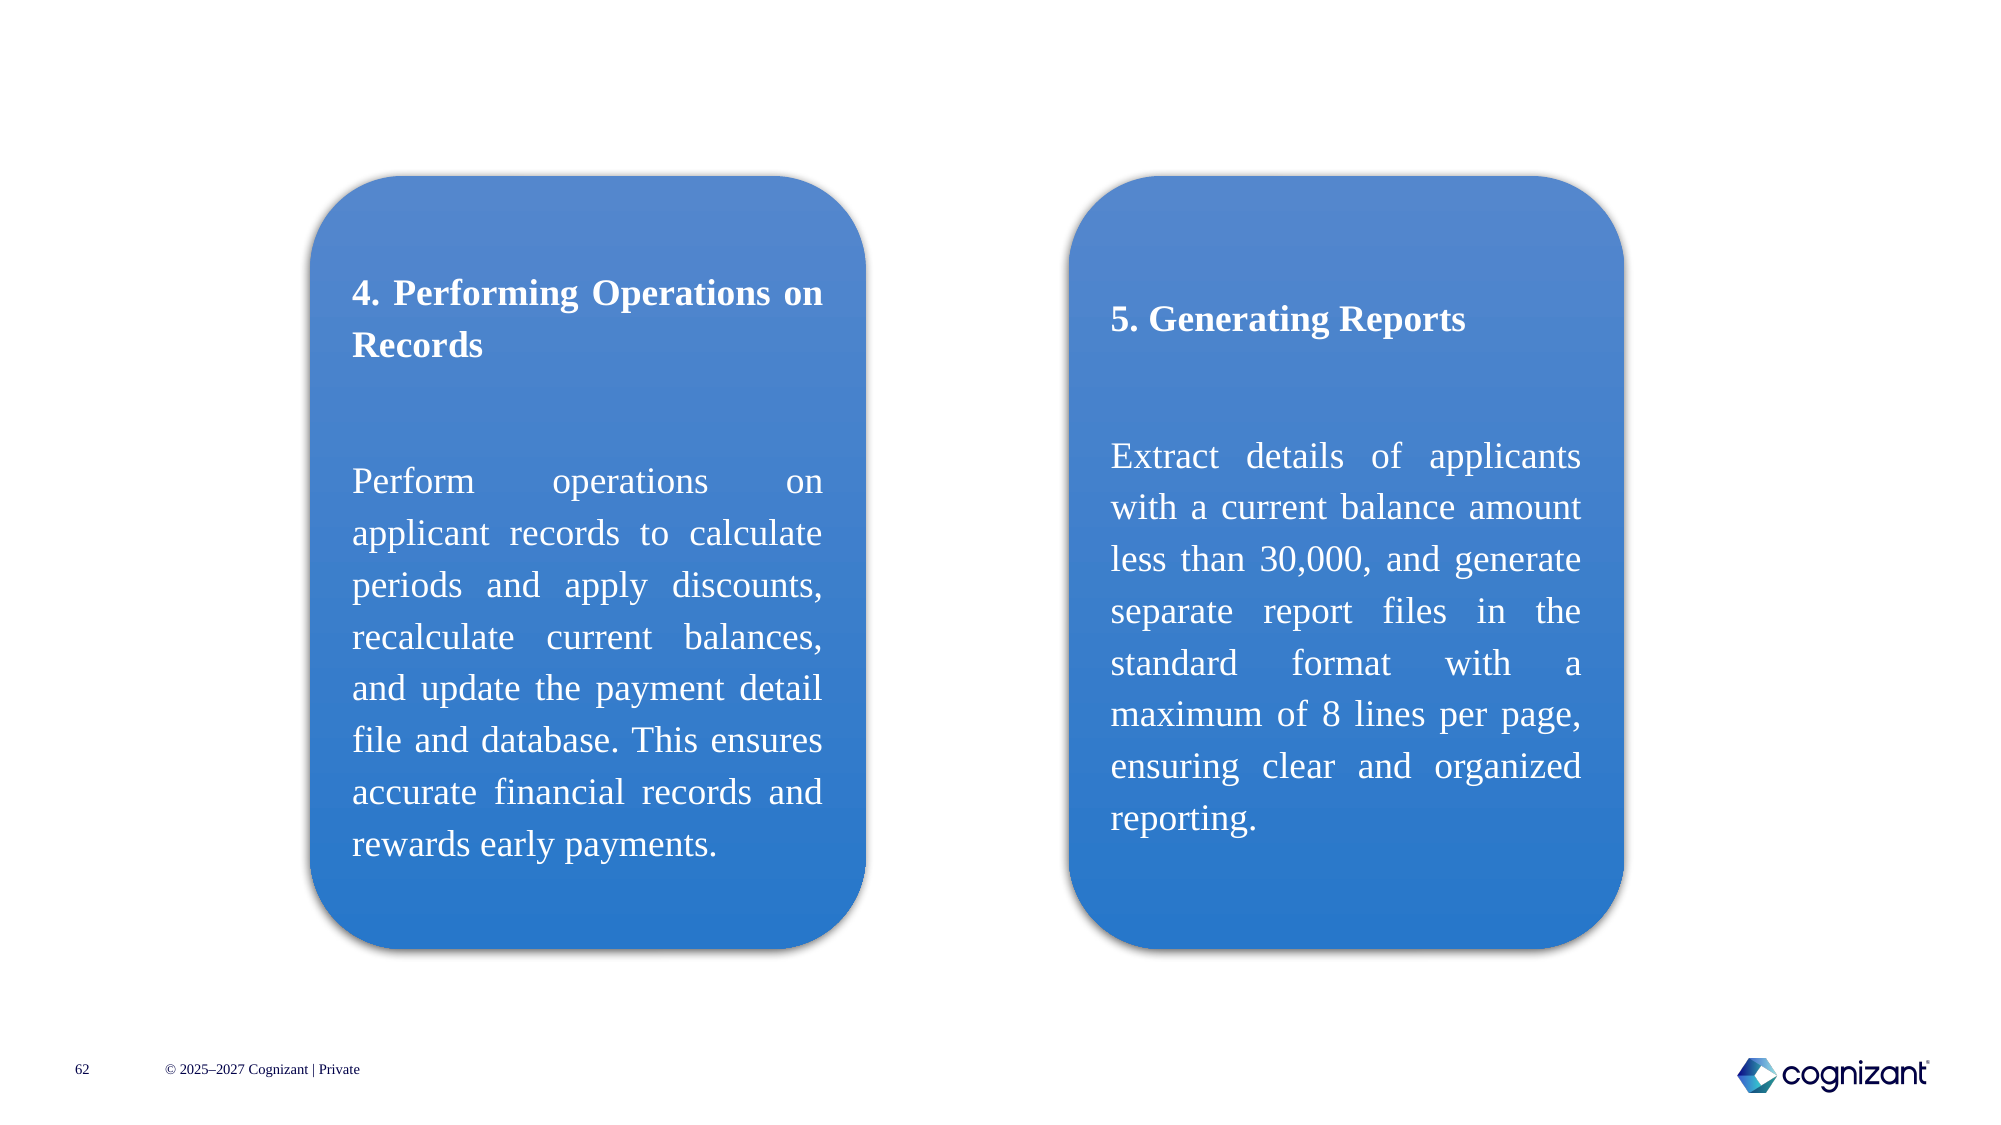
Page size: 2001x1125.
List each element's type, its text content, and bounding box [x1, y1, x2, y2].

text_box 5. Generating Reports Extract details of applicants with a current balance amount less than 30,000, and generate separate report files in the standard format with a maximum of 8 lines per page, ensuring clear and organized reporting. [1068, 175, 1625, 949]
picture [1737, 1058, 1930, 1093]
footer © 2025–2027 Cognizant | Private [165, 1050, 456, 1088]
slide_number 62 [75, 1050, 135, 1088]
text_box 4. Performing Operations on Records Perform operations on applicant records to calculate periods and apply discounts, recalculate current balances, and update the payment detail file and database. This ensures accurate financial records and rewards early payments. [310, 175, 866, 949]
